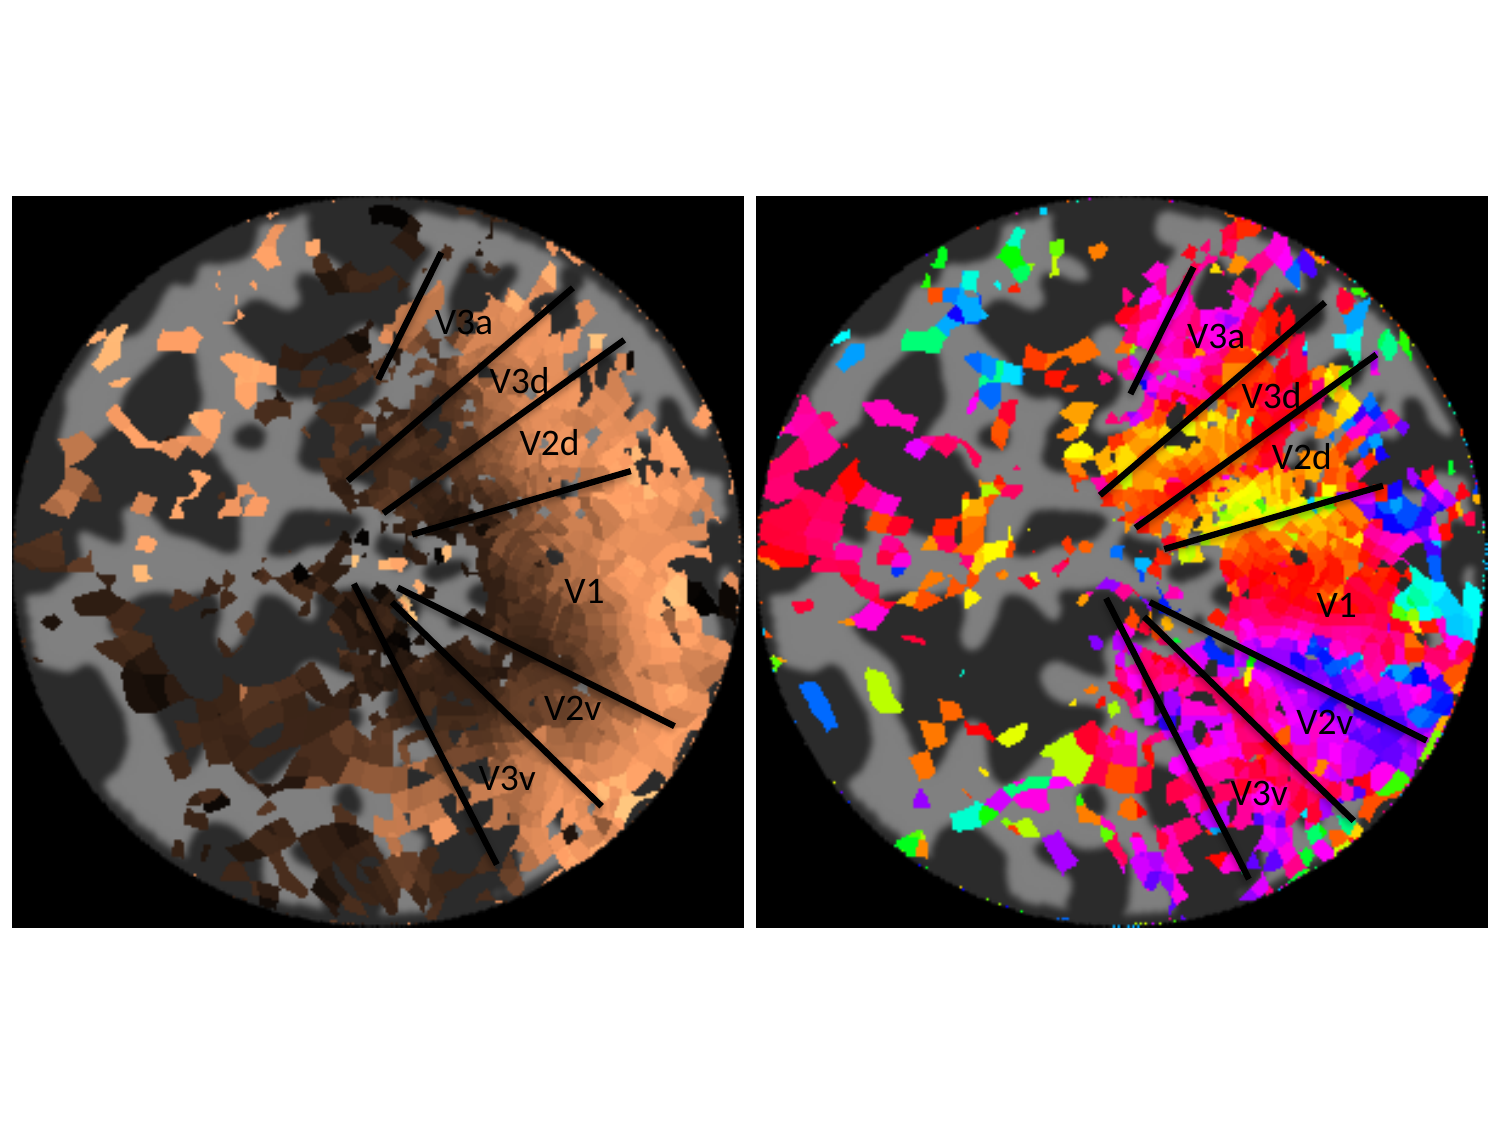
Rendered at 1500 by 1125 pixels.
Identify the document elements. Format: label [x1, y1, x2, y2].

text_box [755, 196, 1488, 929]
text_box [12, 196, 744, 929]
